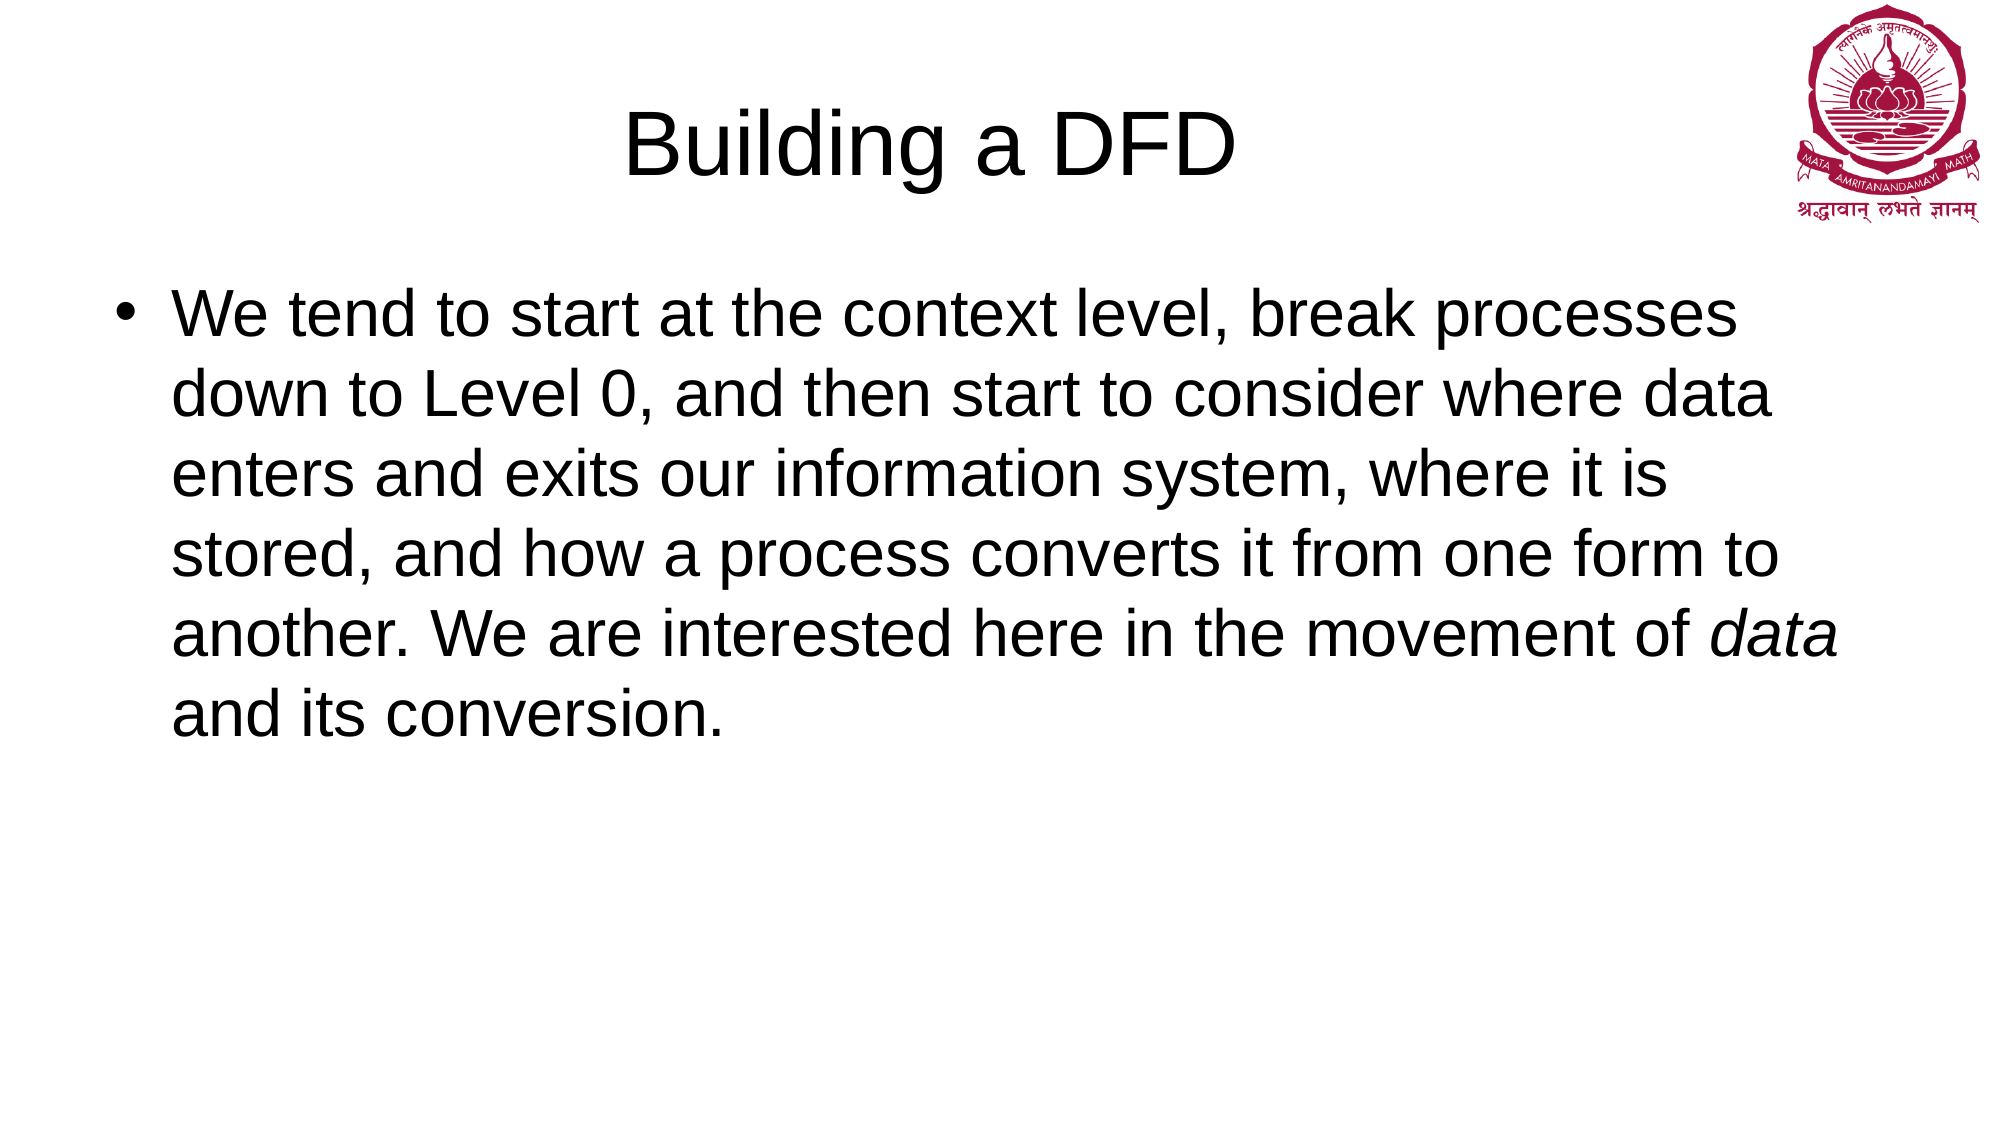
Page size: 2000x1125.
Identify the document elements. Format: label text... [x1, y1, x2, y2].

picture [1776, 1, 2000, 225]
title Building a DFD [99, 45, 1763, 233]
list We tend to start at the context level, break processes down to Level 0, and then start to consider where data enters and exits our information system, where it is stored, and how a process converts it from one form to another. We are interested here in the movement of data and its conversion. [99, 262, 1900, 1005]
